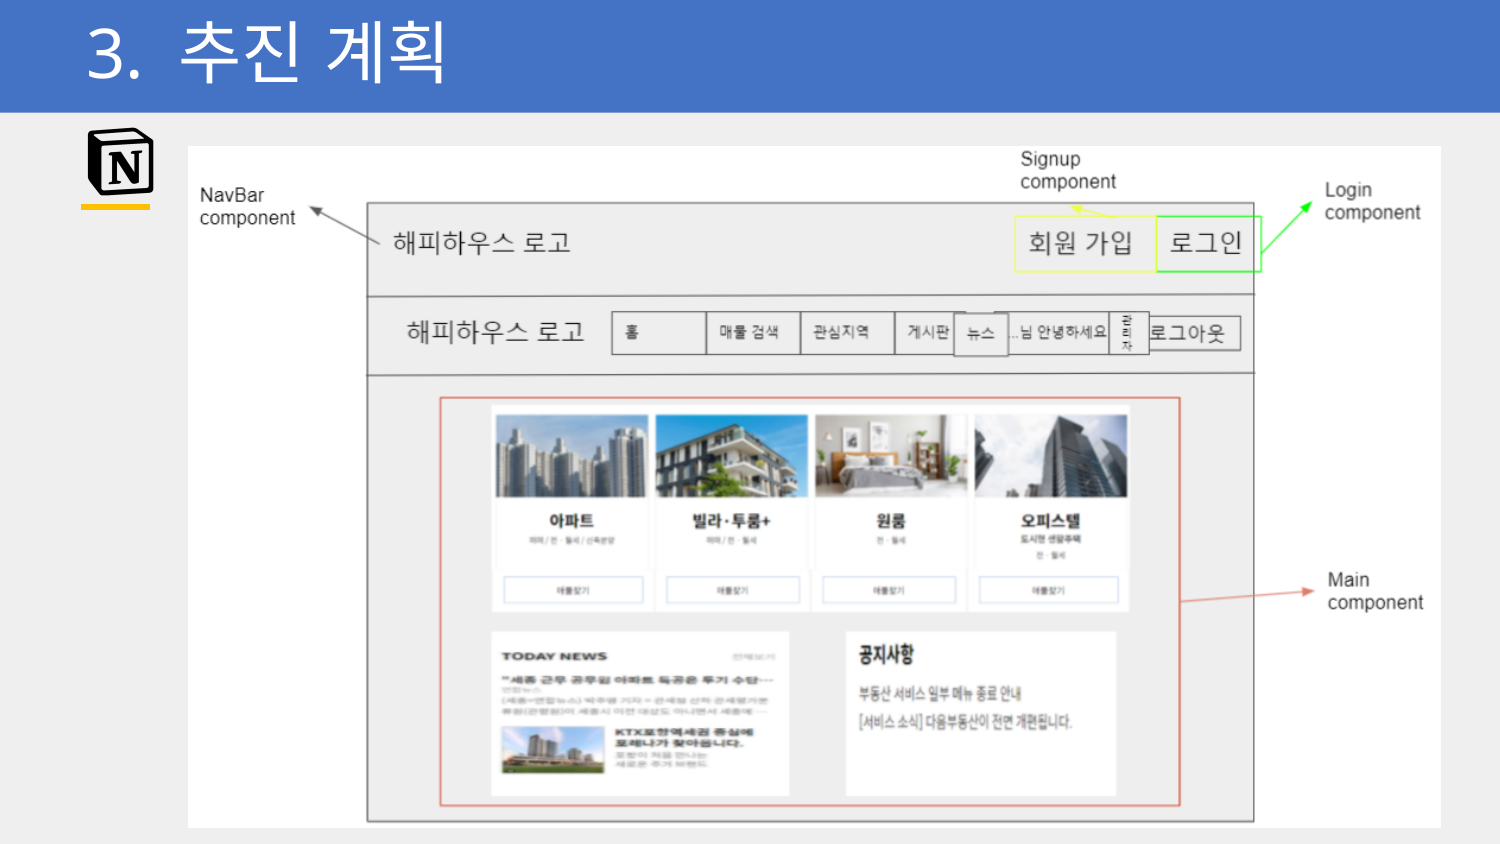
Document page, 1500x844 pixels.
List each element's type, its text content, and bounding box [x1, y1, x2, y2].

title 3. 추진 계획 [0, 0, 1500, 113]
picture [82, 123, 159, 201]
picture [188, 146, 1441, 828]
